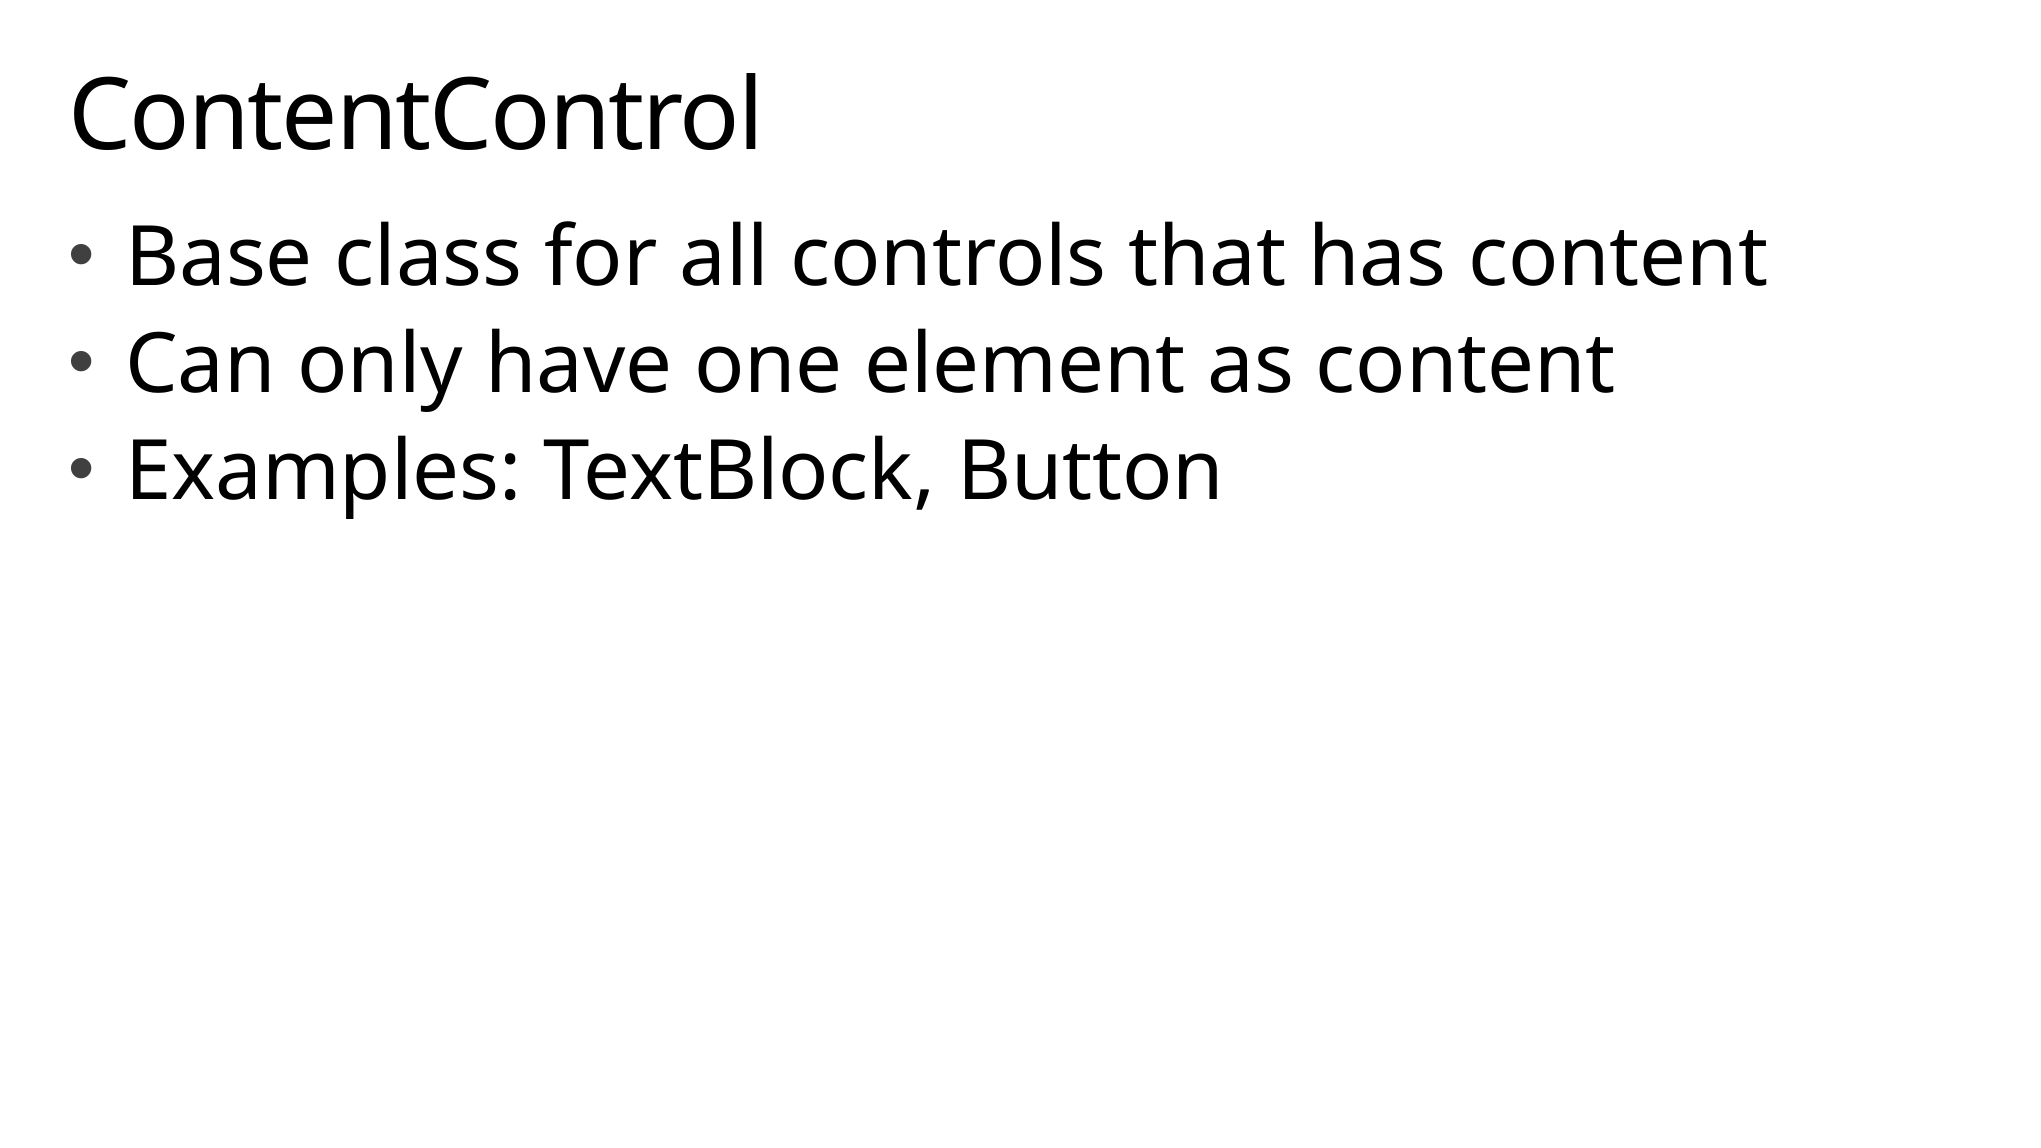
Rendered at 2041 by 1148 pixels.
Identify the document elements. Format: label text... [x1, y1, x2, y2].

title ContentControl [45, 48, 1996, 199]
list Base class for all controls that has content Can only have one element as content Examples: TextBlock, Button [45, 199, 1996, 543]
